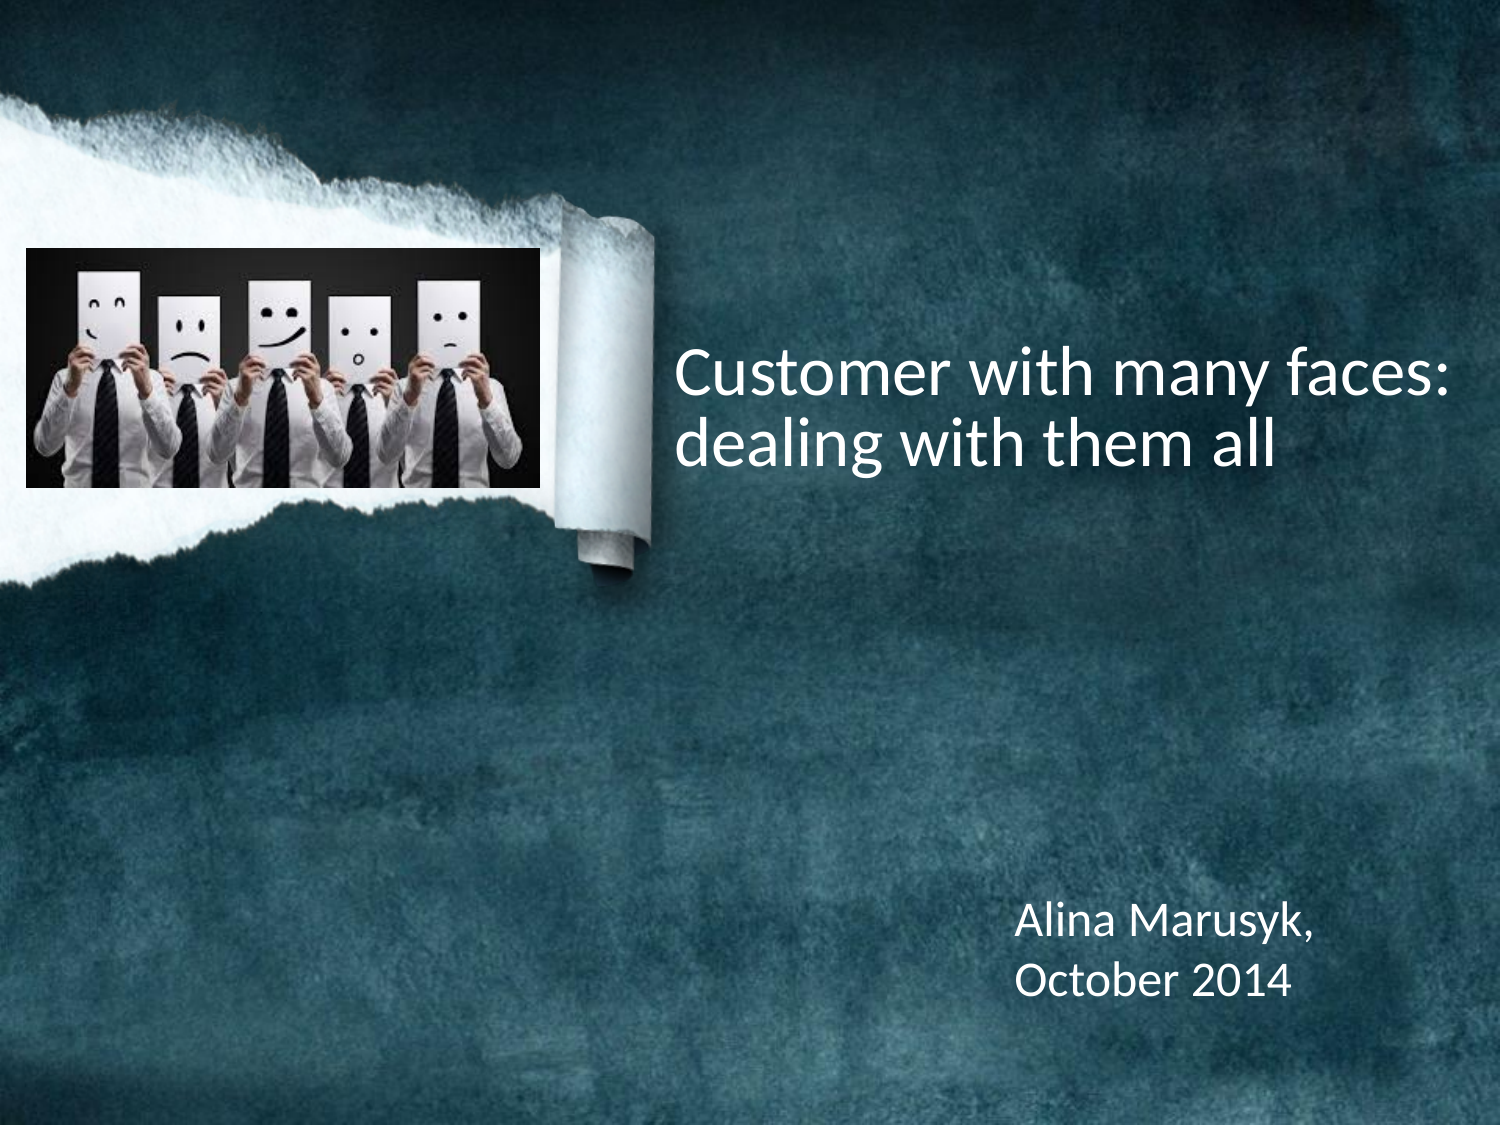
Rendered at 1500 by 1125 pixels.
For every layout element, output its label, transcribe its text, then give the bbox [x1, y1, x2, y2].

picture [0, 0, 1500, 1125]
title Customer with many faces: dealing with them all [659, 236, 1471, 591]
subtitle Alina Marusyk, October 2014 [999, 891, 1500, 1057]
